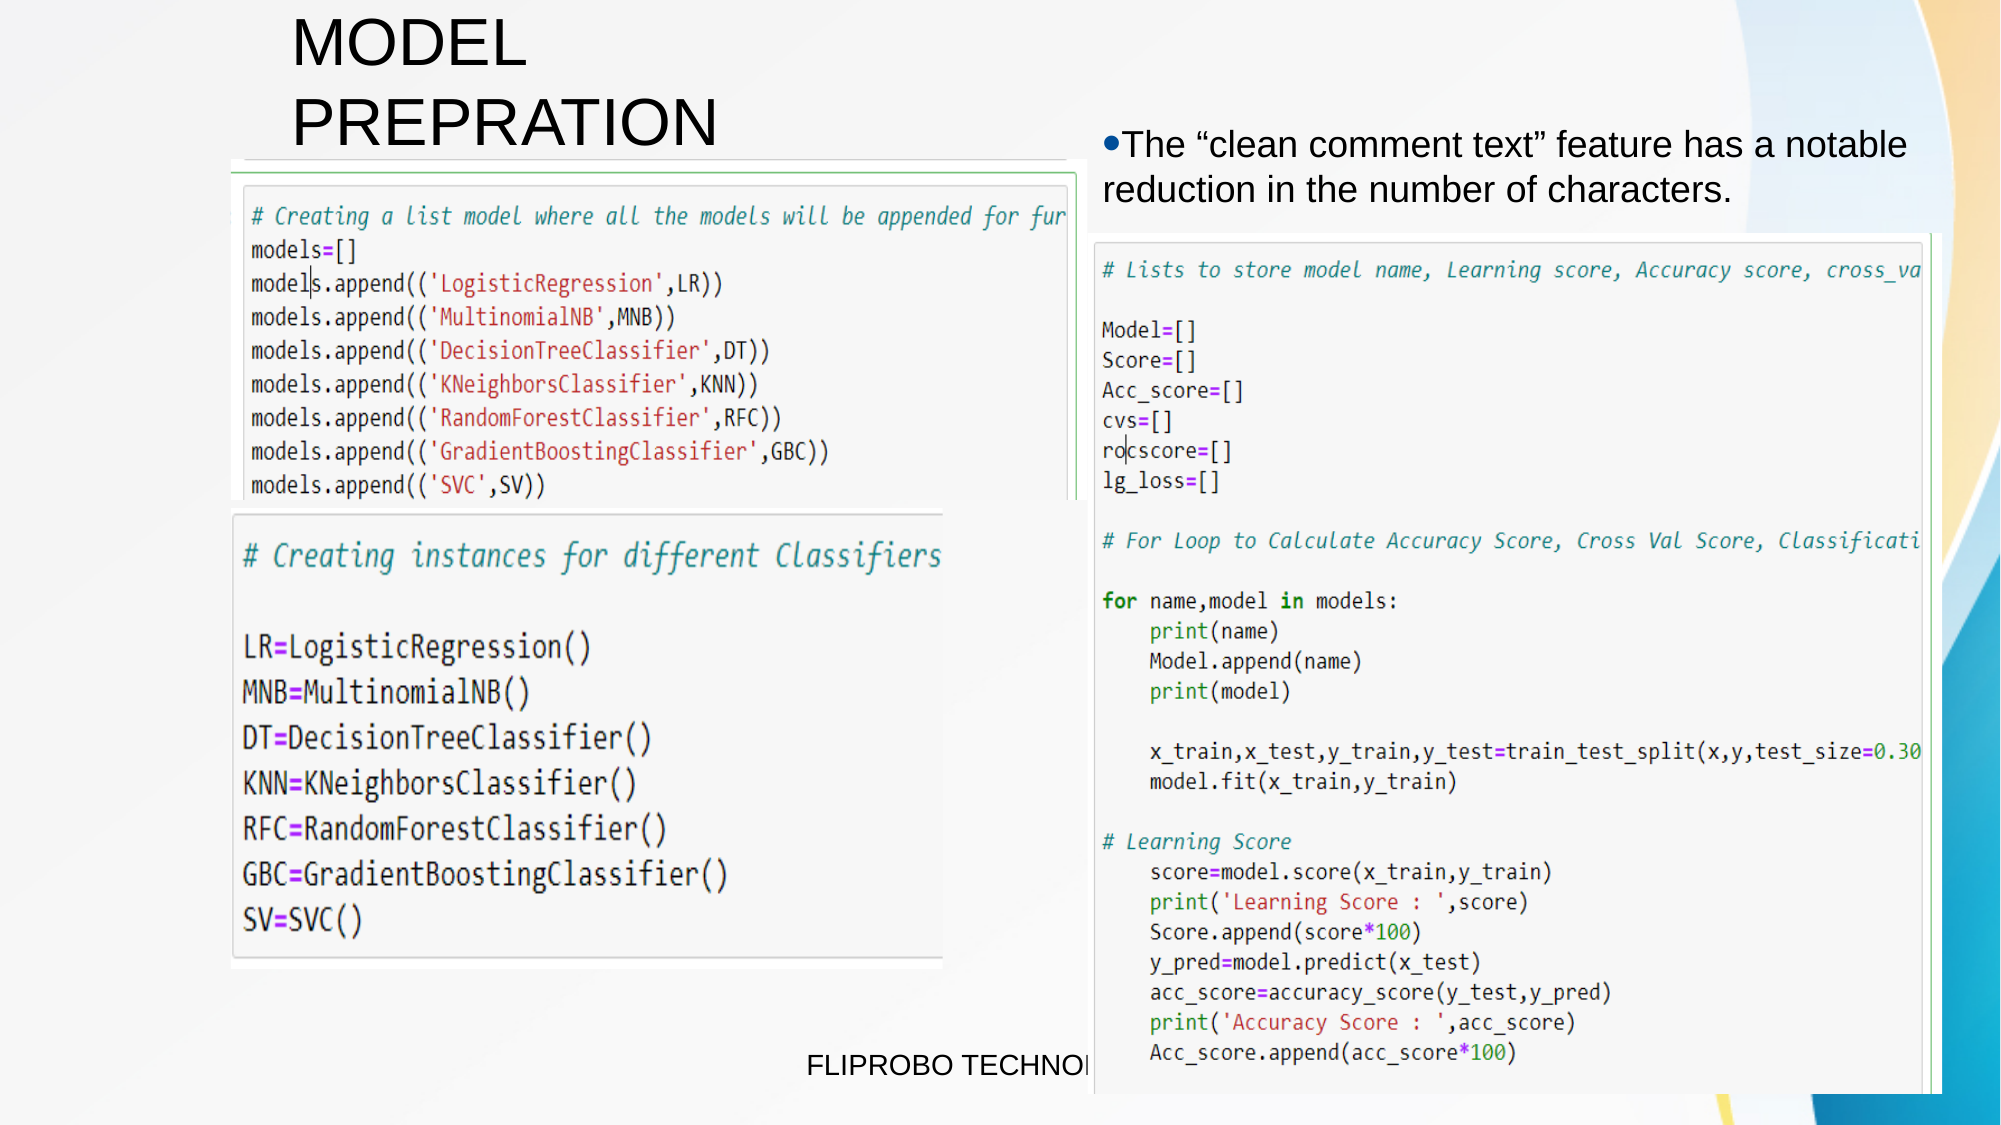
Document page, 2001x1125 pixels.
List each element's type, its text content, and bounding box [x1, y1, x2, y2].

picture [0, 0, 2001, 1125]
title MODEL PREPRATION [275, 0, 738, 159]
text_box The “clean comment text” feature has a notable reduction in the number of characters. [1087, 97, 2000, 233]
footer FLIPROBO TECHNOLOGIES [683, 1024, 1317, 1103]
slide_number [1433, 1094, 1900, 1103]
